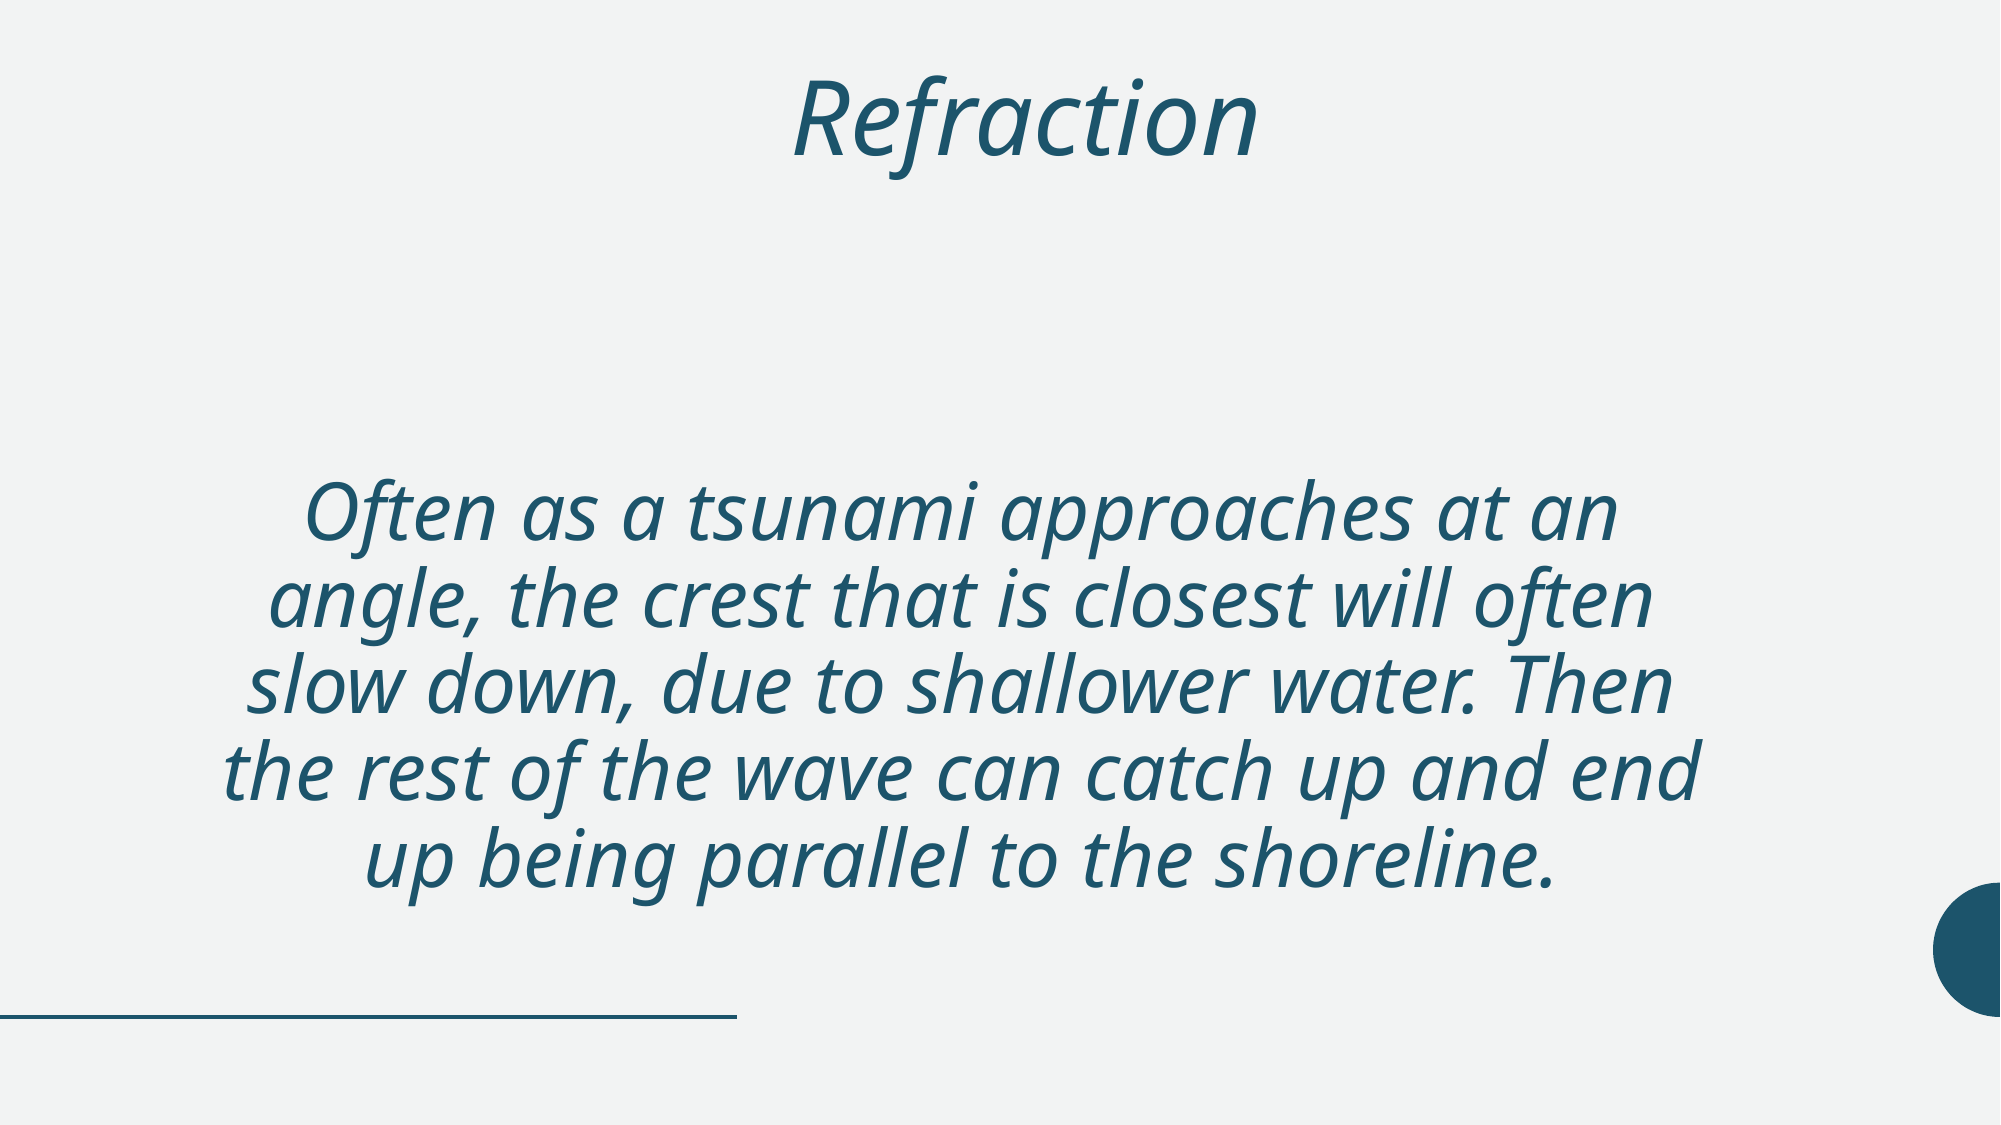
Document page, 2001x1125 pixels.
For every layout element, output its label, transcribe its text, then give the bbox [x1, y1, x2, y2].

text_box Often as a tsunami approaches at an angle, the crest that is closest will often slow down, due to shallower water. Then the rest of the wave can catch up and end up being parallel to the shoreline. [194, 463, 1731, 1125]
title Refraction [648, 57, 1277, 463]
